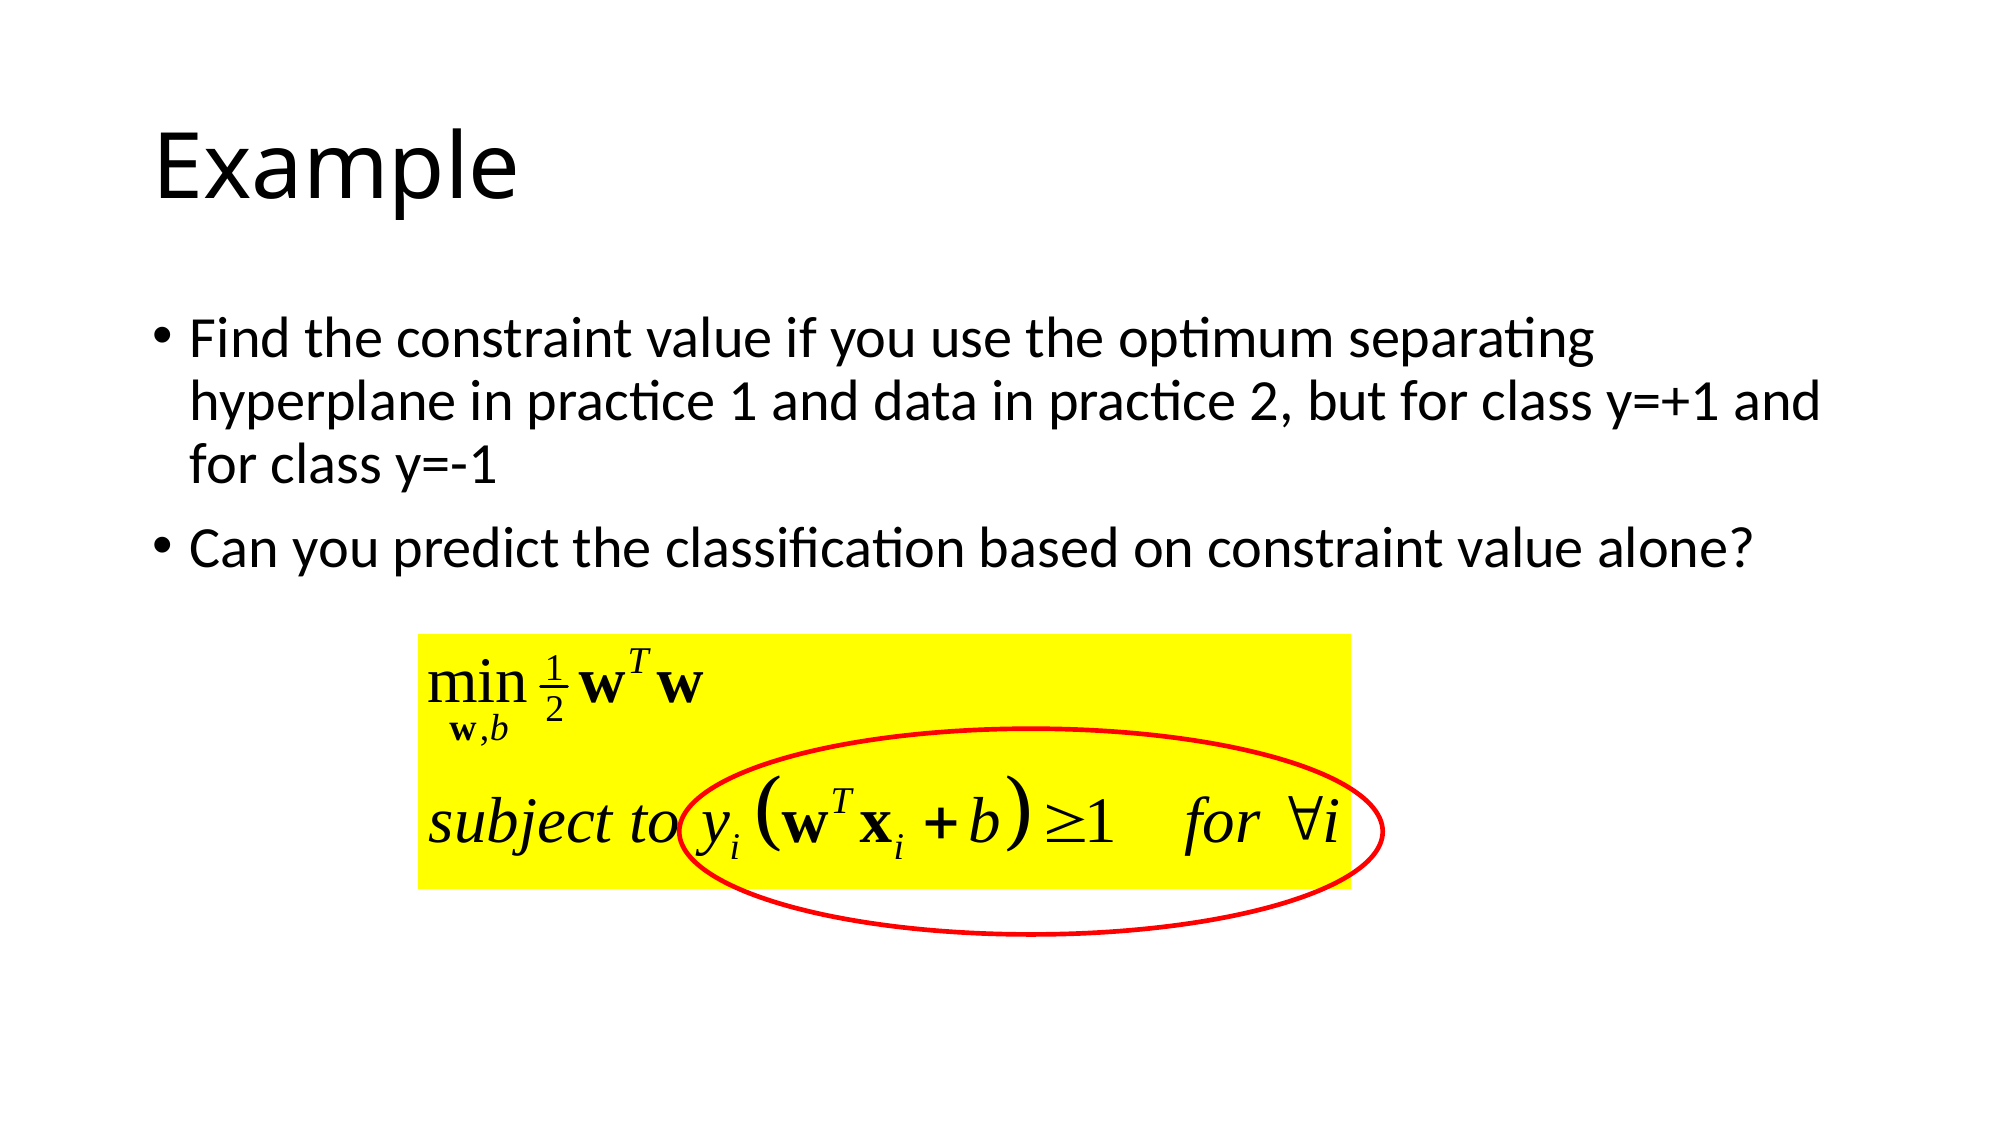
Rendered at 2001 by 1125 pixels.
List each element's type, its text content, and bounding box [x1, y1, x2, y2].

text_box [1352, 788, 1384, 875]
text_box [736, 889, 1326, 936]
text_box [417, 633, 1352, 889]
title Example [137, 59, 1863, 278]
list Find the constraint value if you use the optimum separating hyperplane in practice 1 and data in practice 2, but for class y=+1 and for class y=-1 Can you predict the classification based on constraint value alone? [137, 299, 1863, 1014]
